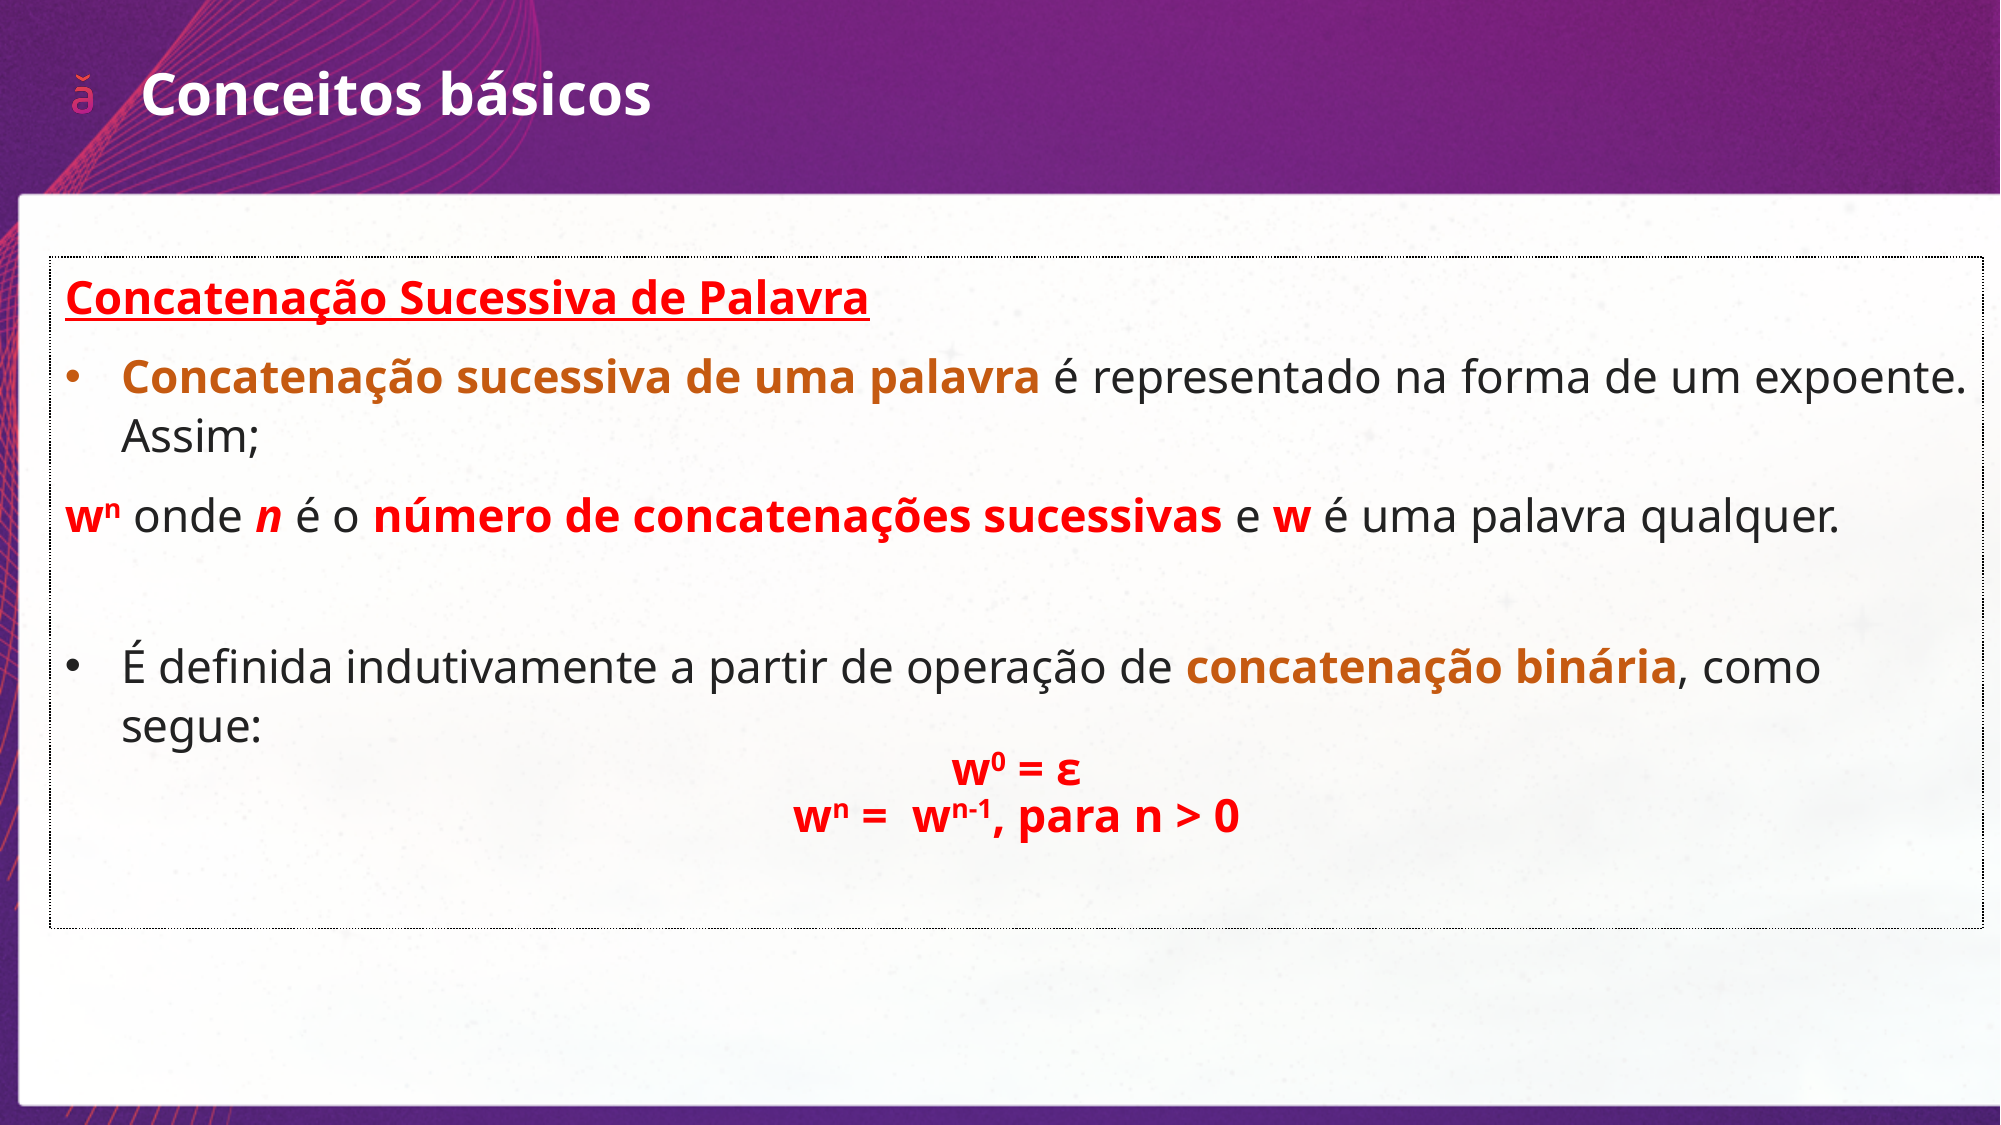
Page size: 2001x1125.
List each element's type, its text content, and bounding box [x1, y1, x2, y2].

picture [0, 0, 2000, 1125]
text_box Concatenação Sucessiva de Palavra Concatenação sucessiva de uma palavra é representado na forma de um expoente. Assim; wn onde n é o número de concatenações sucessivas e w é uma palavra qualquer. É definida indutivamente a partir de operação de concatenação binária, como segue: w0 = ε wn = wn-1, para n > 0 [49, 257, 1984, 929]
text_box Conceitos básicos [132, 68, 1449, 133]
